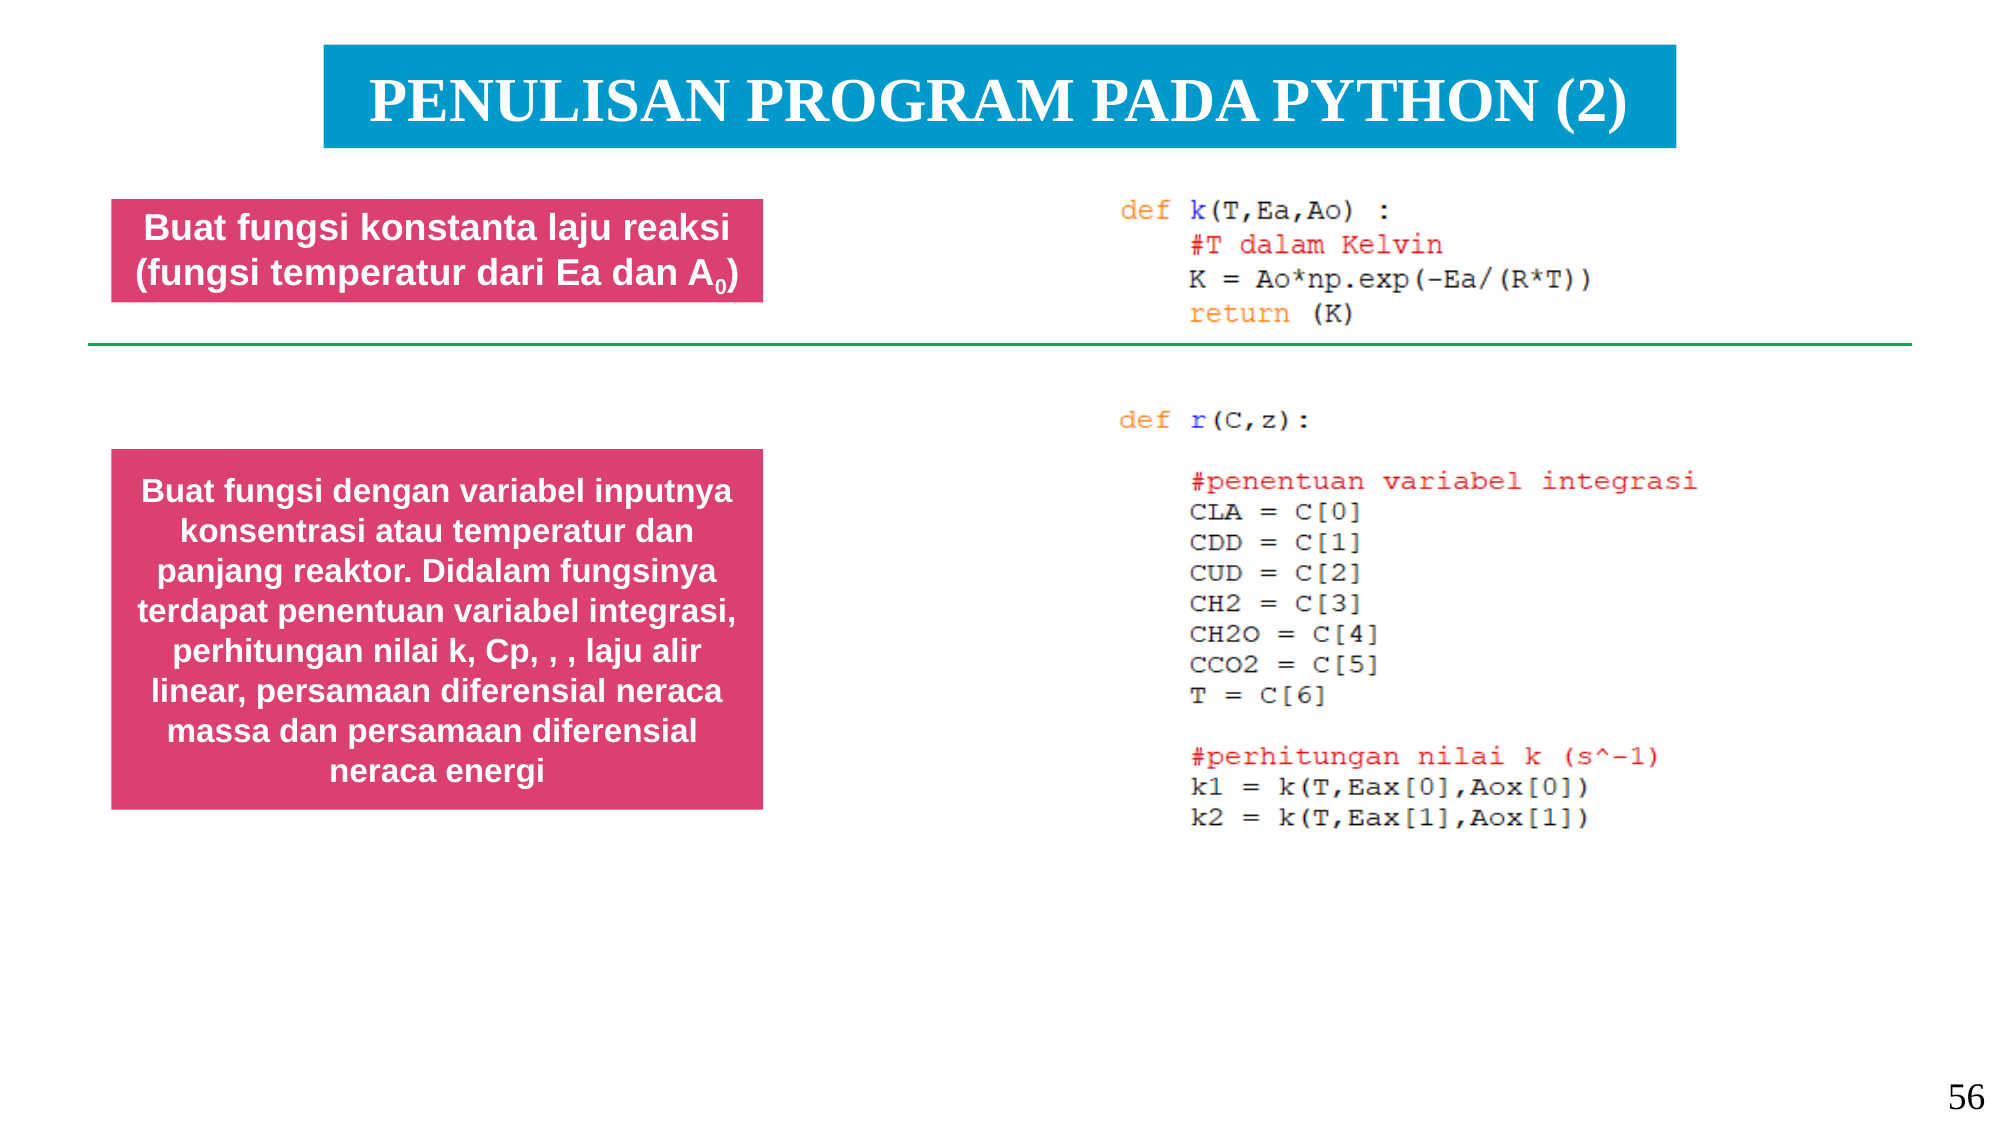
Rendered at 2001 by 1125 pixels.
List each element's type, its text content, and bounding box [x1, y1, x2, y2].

text_box Buat fungsi konstanta laju reaksi (fungsi temperatur dari Ea dan A0) [110, 198, 764, 303]
picture [1116, 190, 1624, 336]
text_box PENULISAN PROGRAM PADA PYTHON (2) [323, 44, 1677, 149]
picture [1116, 402, 1719, 850]
